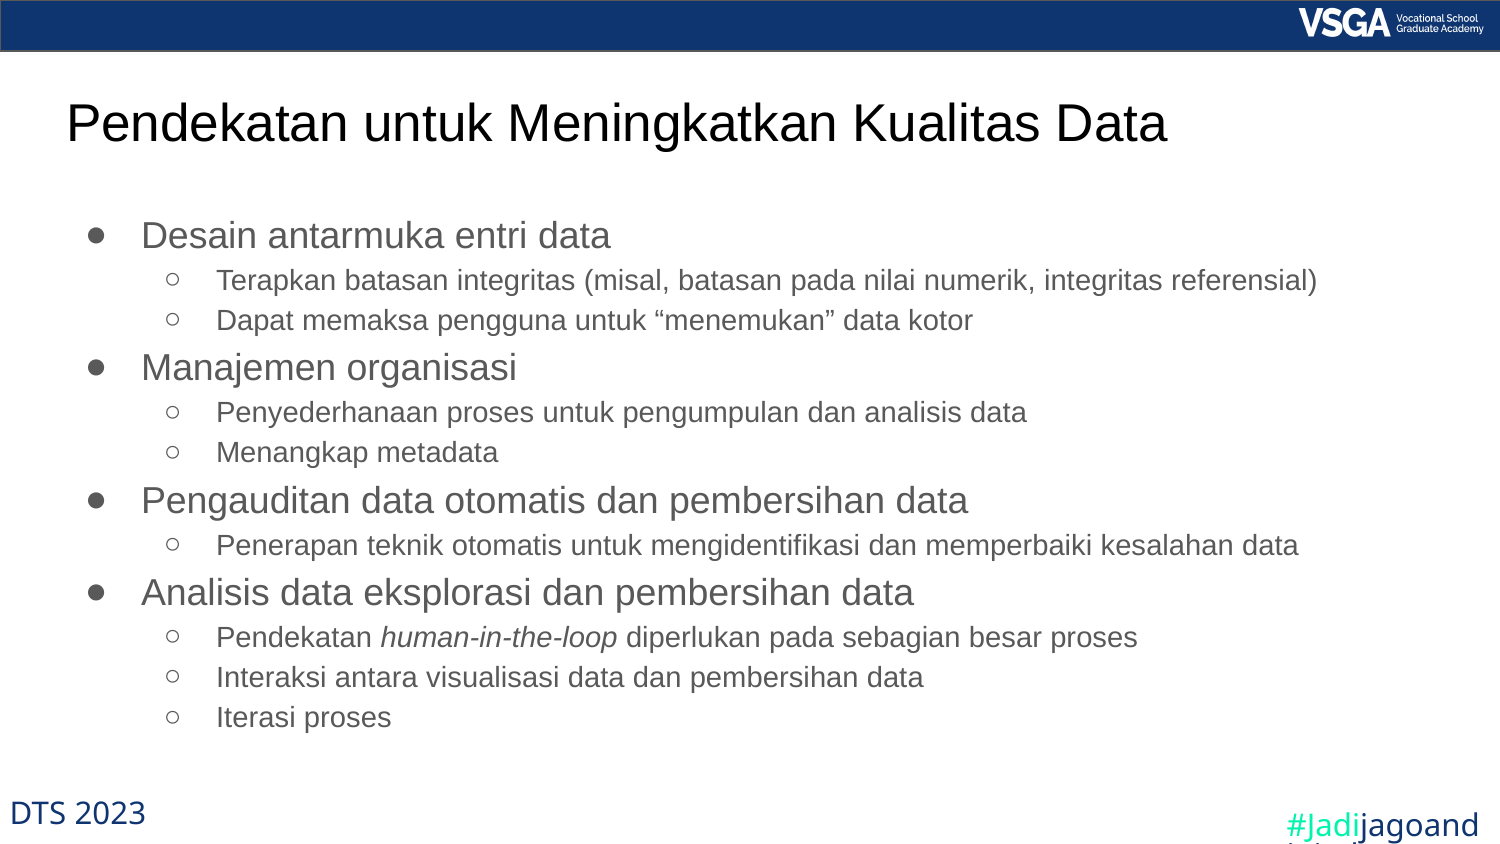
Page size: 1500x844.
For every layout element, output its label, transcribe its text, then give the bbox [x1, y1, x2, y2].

list Desain antarmuka entri data Terapkan batasan integritas (misal, batasan pada nilai numerik, integritas referensial) Dapat memaksa pengguna untuk “menemukan” data kotor Manajemen organisasi Penyederhanaan proses untuk pengumpulan dan analisis data Menangkap metadata Pengauditan data otomatis dan pembersihan data Penerapan teknik otomatis untuk mengidentifikasi dan memperbaiki kesalahan data Analisis data eksplorasi dan pembersihan data Pendekatan human-in-the-loop diperlukan pada sebagian besar proses Interaksi antara visualisasi data dan pembersihan data Iterasi proses [51, 189, 1449, 750]
picture [1284, 0, 1498, 79]
title Pendekatan untuk Meningkatkan Kualitas Data [51, 72, 1449, 167]
